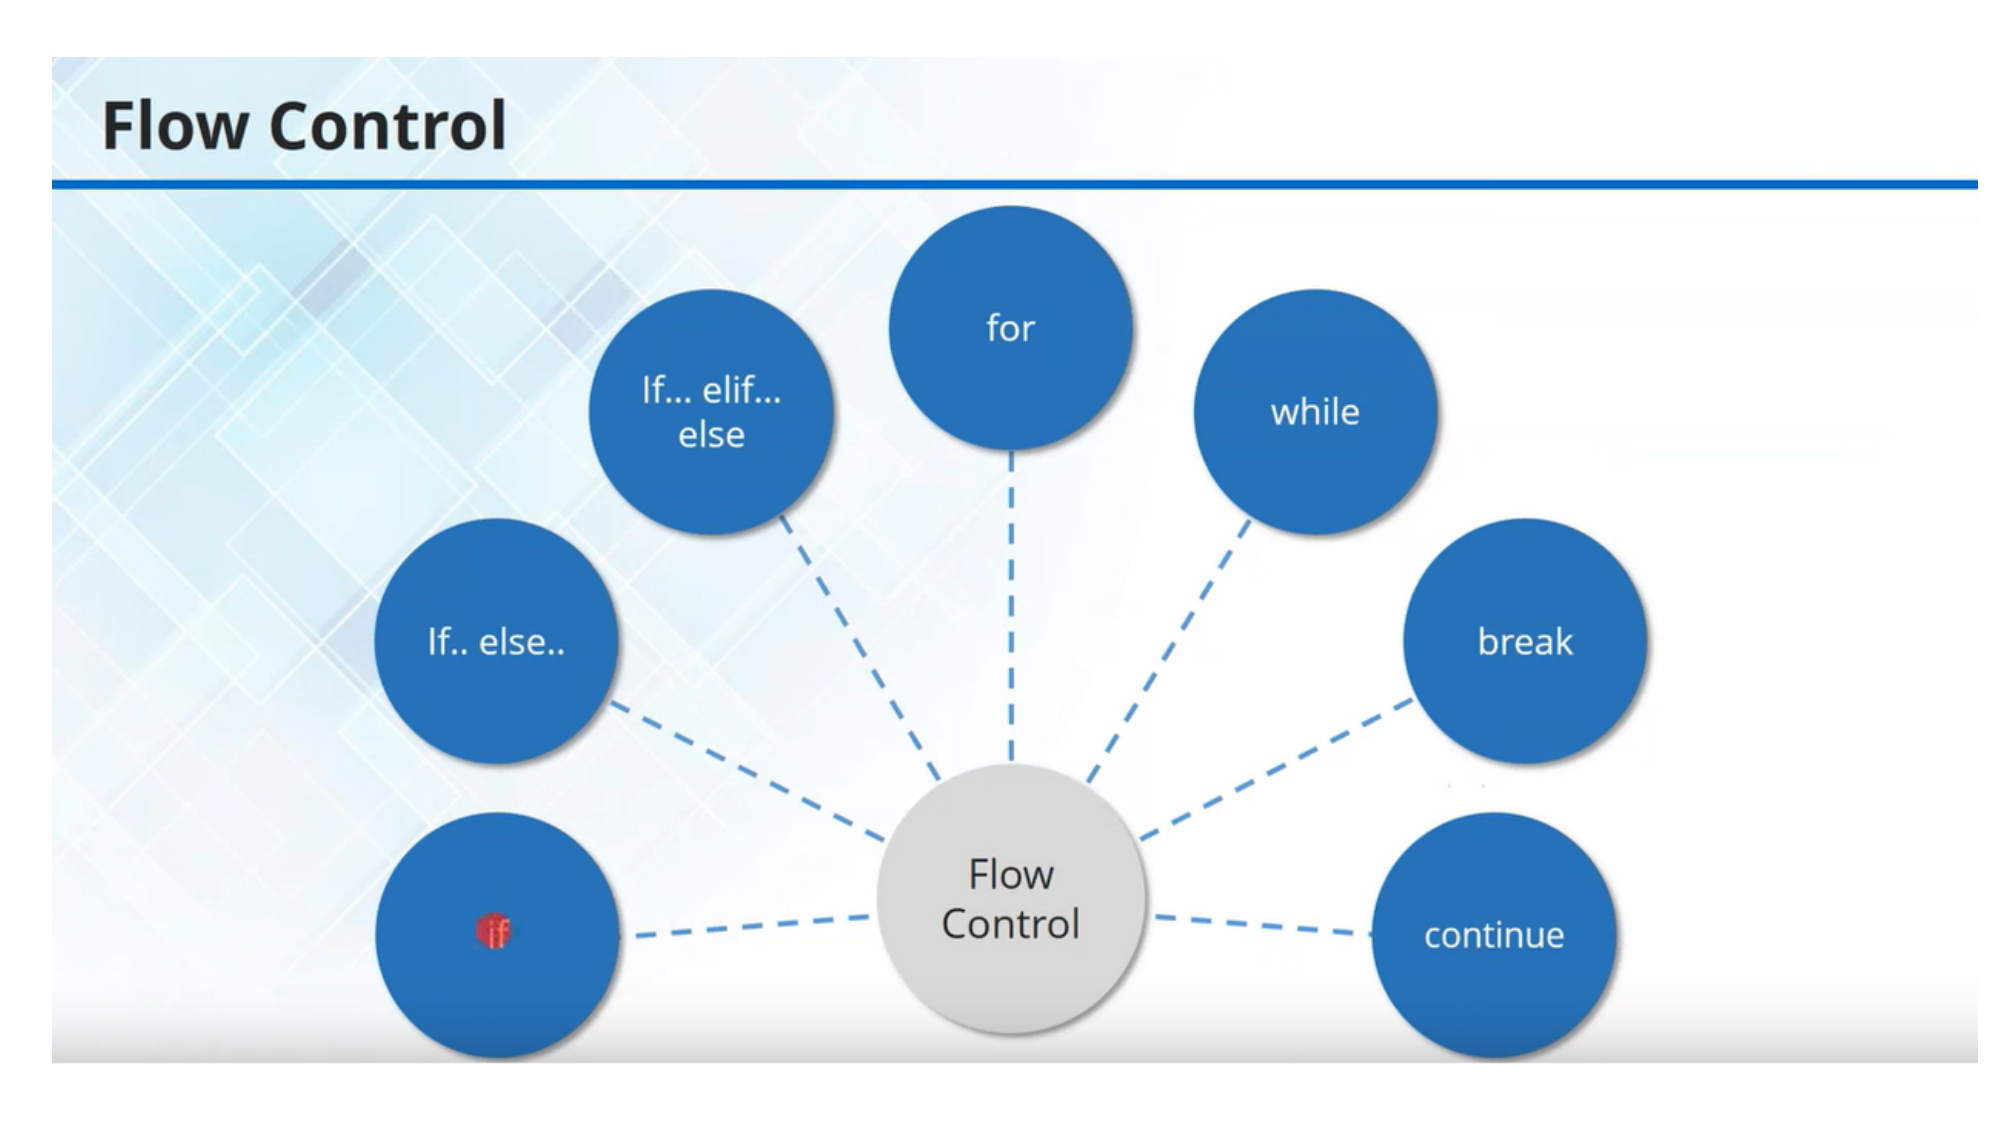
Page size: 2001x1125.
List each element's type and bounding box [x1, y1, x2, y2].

picture [51, 57, 1978, 1068]
